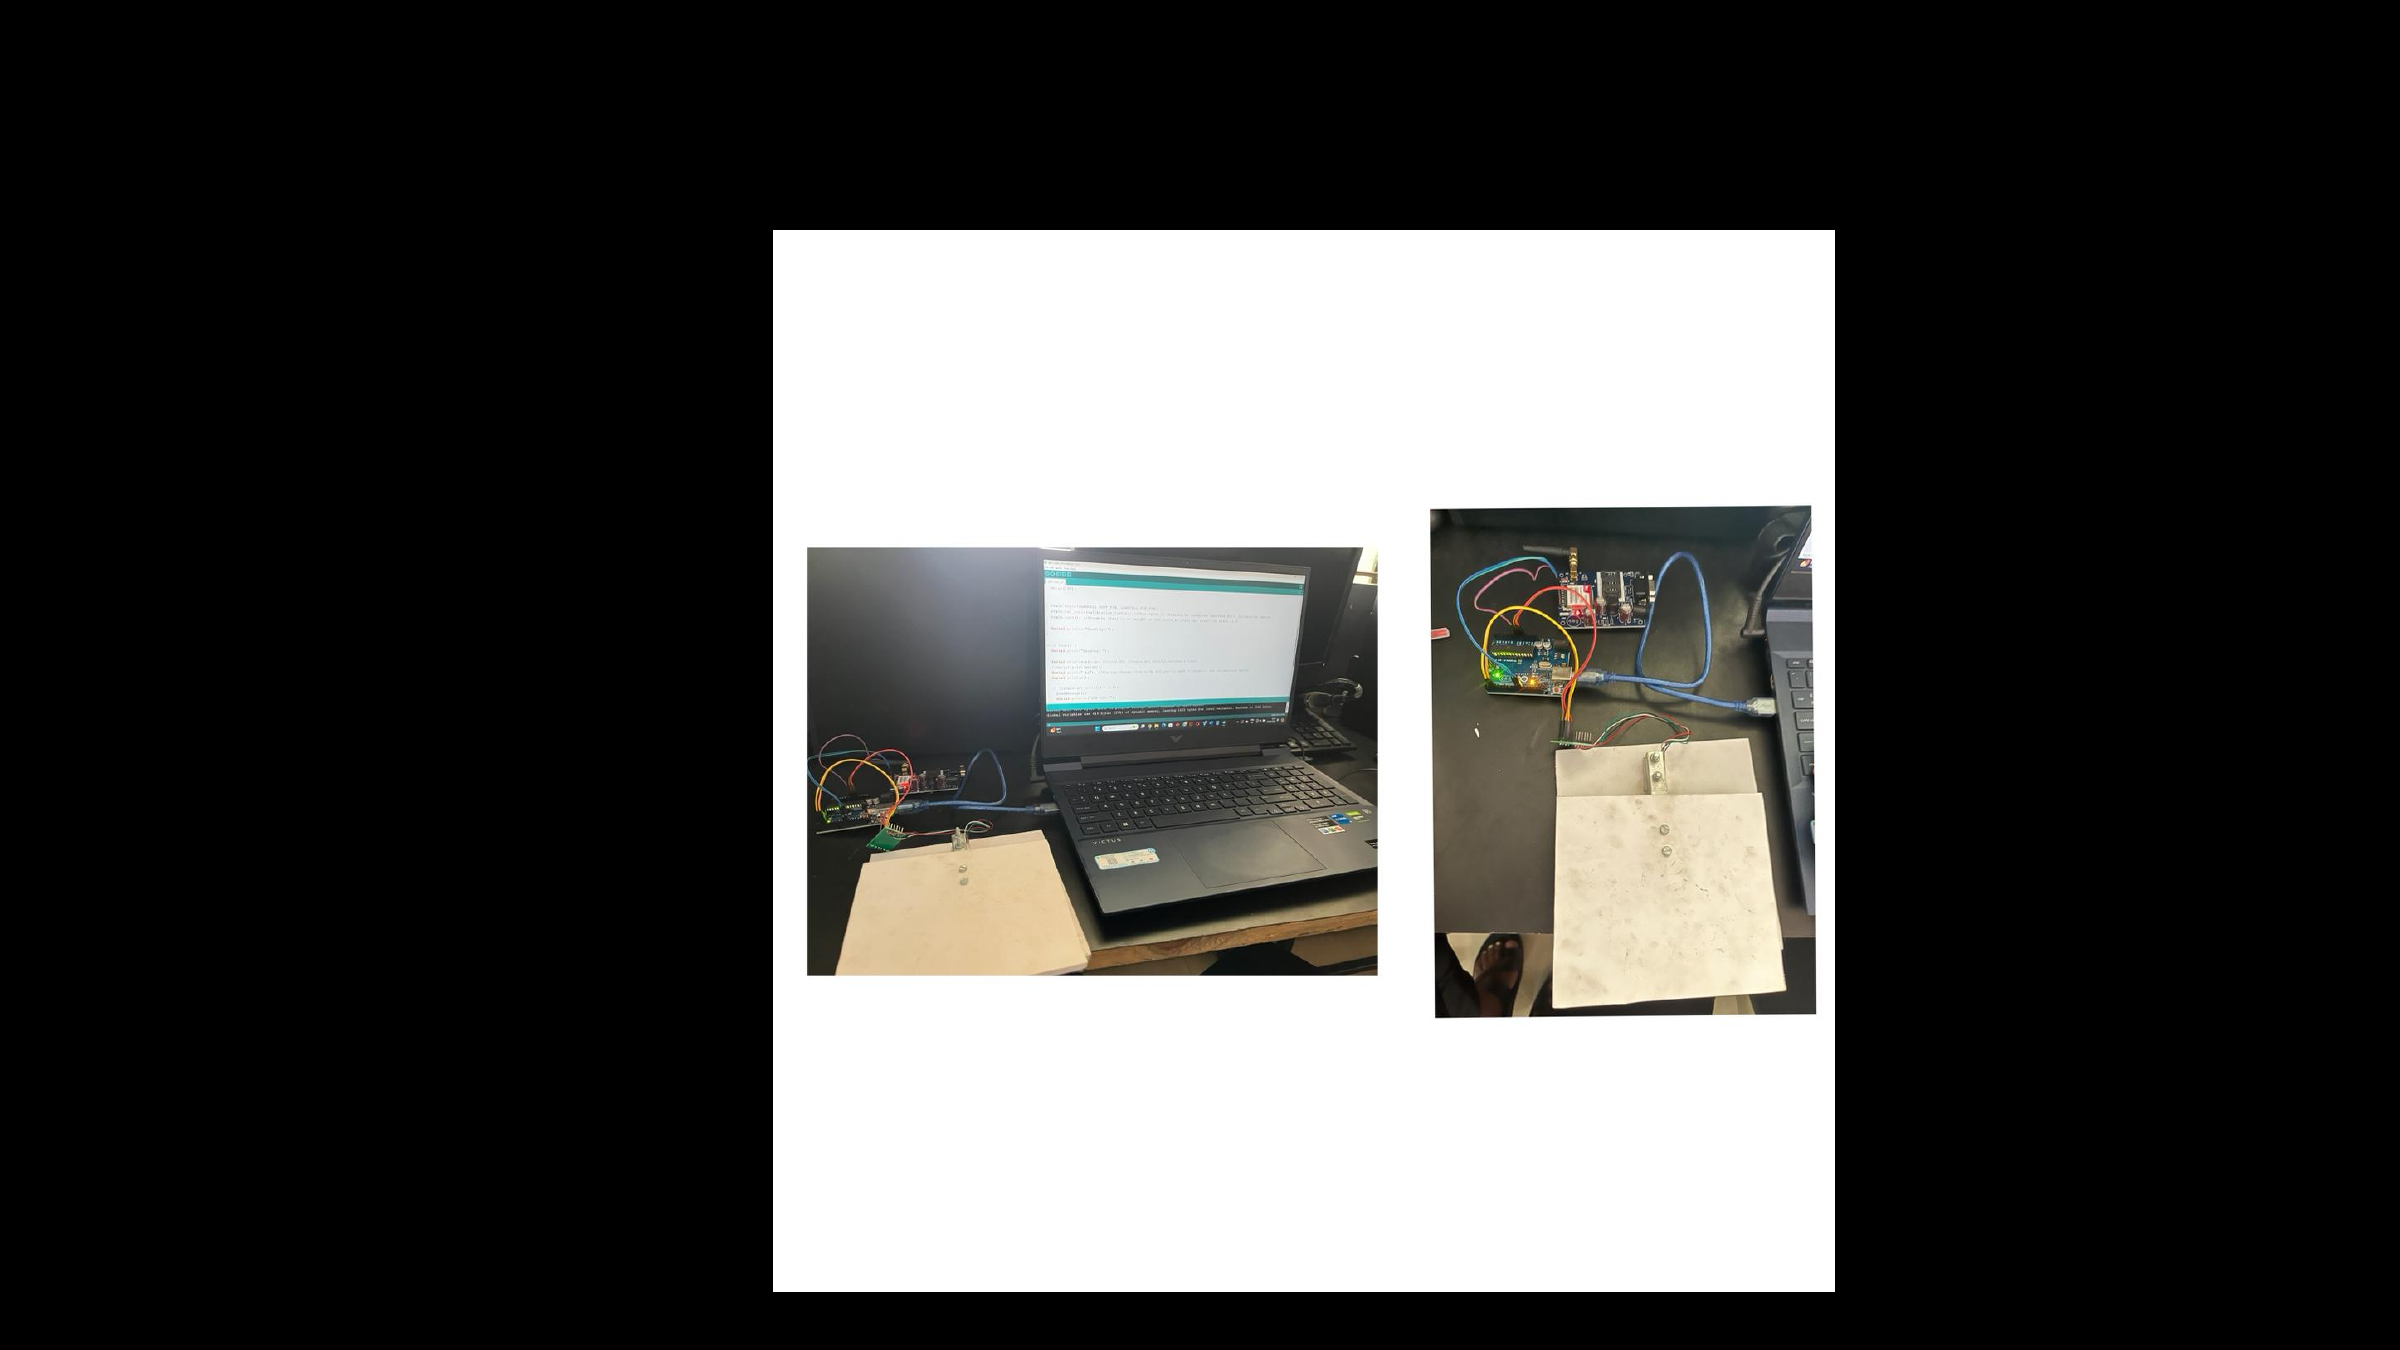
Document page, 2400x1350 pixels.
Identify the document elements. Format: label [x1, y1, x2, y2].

picture [773, 230, 1835, 1292]
